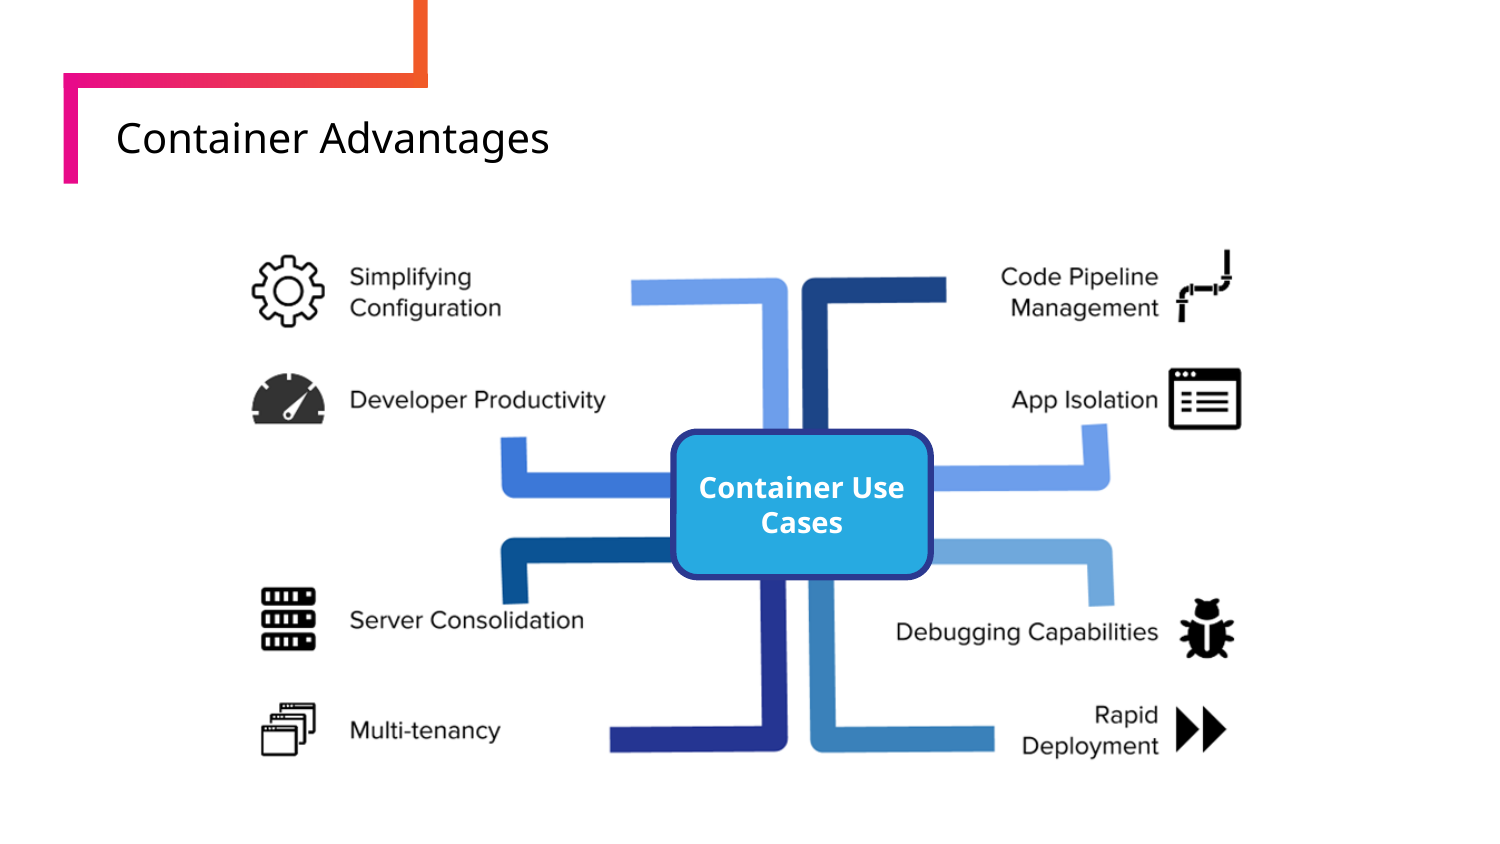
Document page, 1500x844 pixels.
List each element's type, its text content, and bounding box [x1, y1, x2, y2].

title Container Advantages [100, 96, 1455, 169]
picture [241, 228, 1256, 789]
